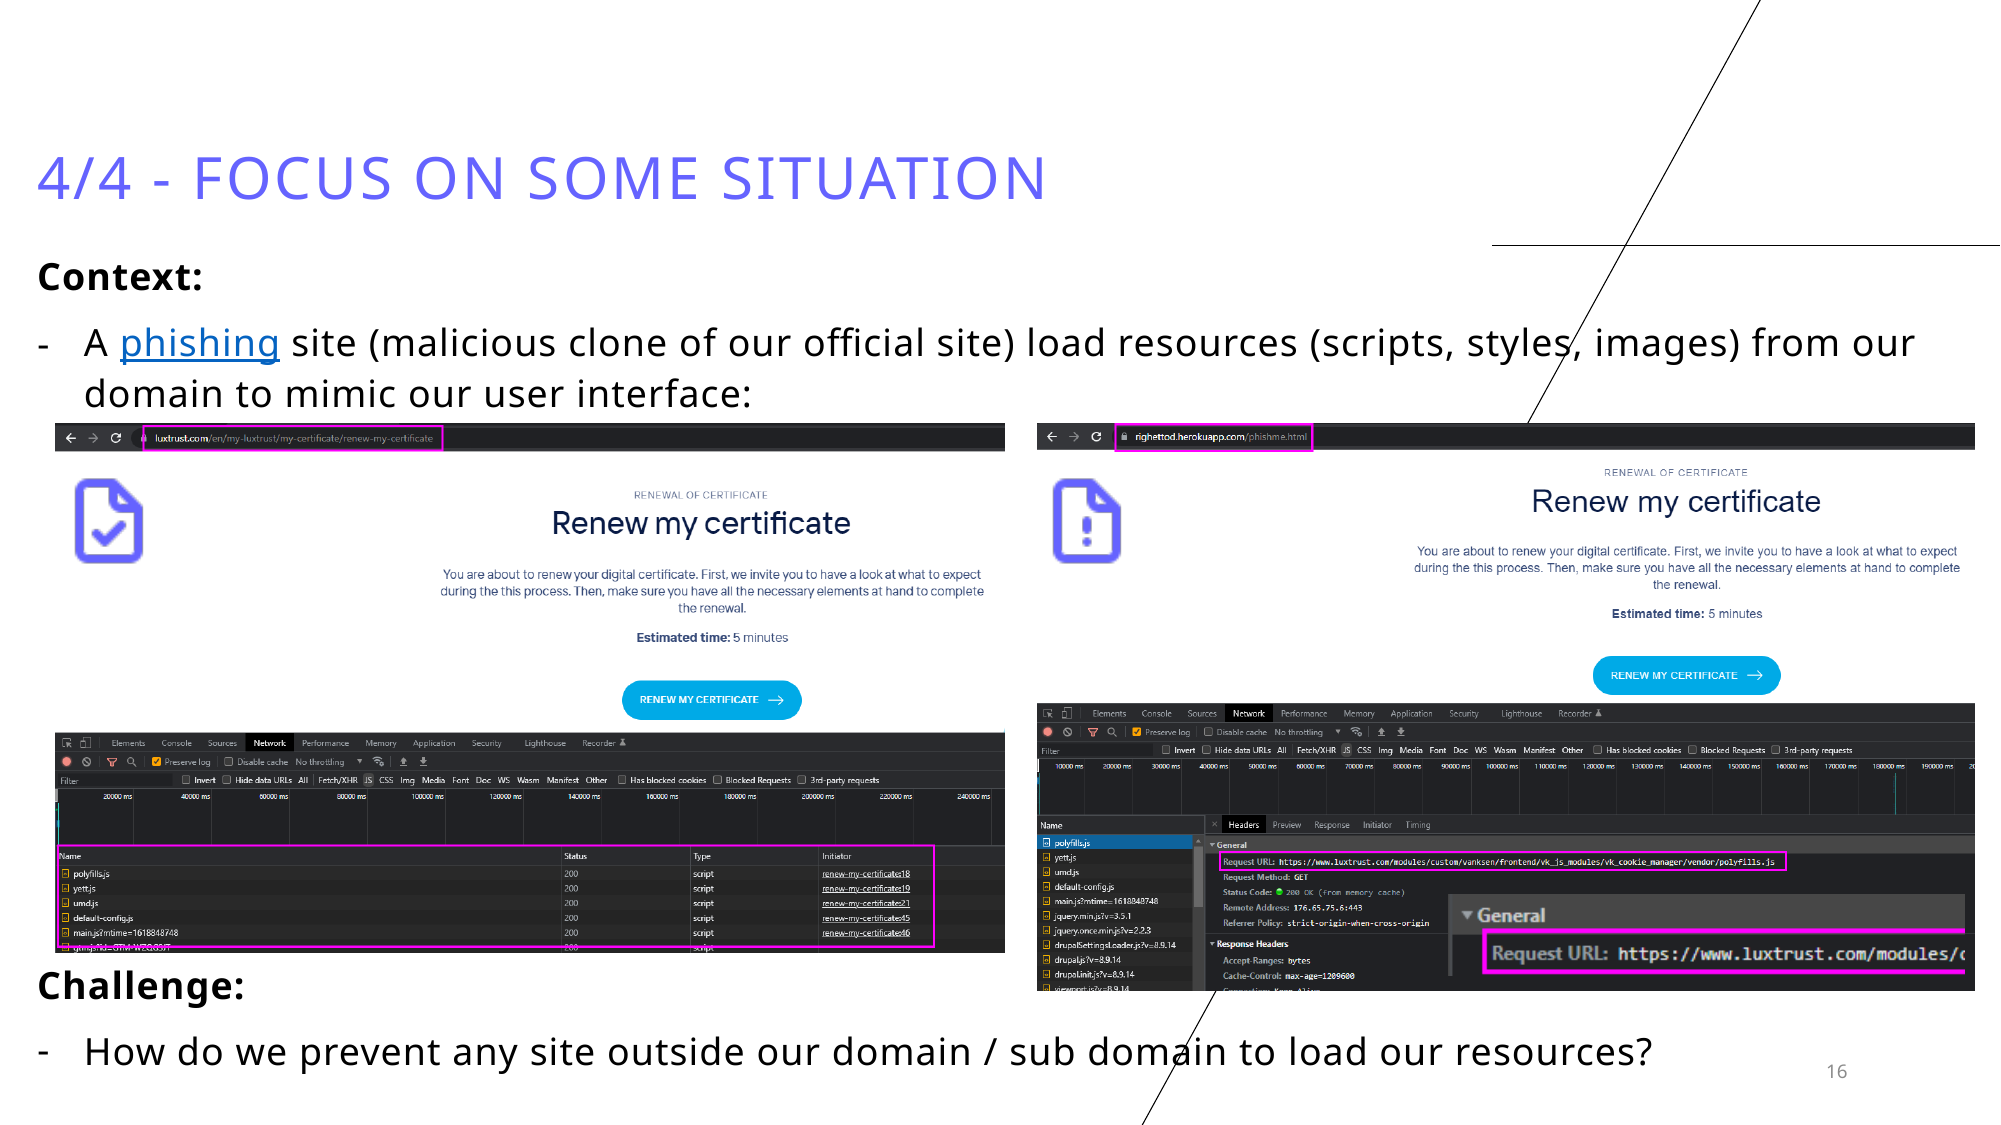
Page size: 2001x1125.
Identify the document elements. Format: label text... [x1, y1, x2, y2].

picture [1037, 423, 1975, 991]
slide_number 16 [1412, 1042, 1863, 1103]
picture [55, 423, 1005, 953]
title 4/4 - Focus on some situation [22, 22, 1944, 220]
list Context: A phishing site (malicious clone of our official site) load resources (scripts, styles, images) from our domain to mimic our user interface: Challenge: How do we prevent any site outside our domain / sub domain to load our resources? [22, 245, 1955, 991]
